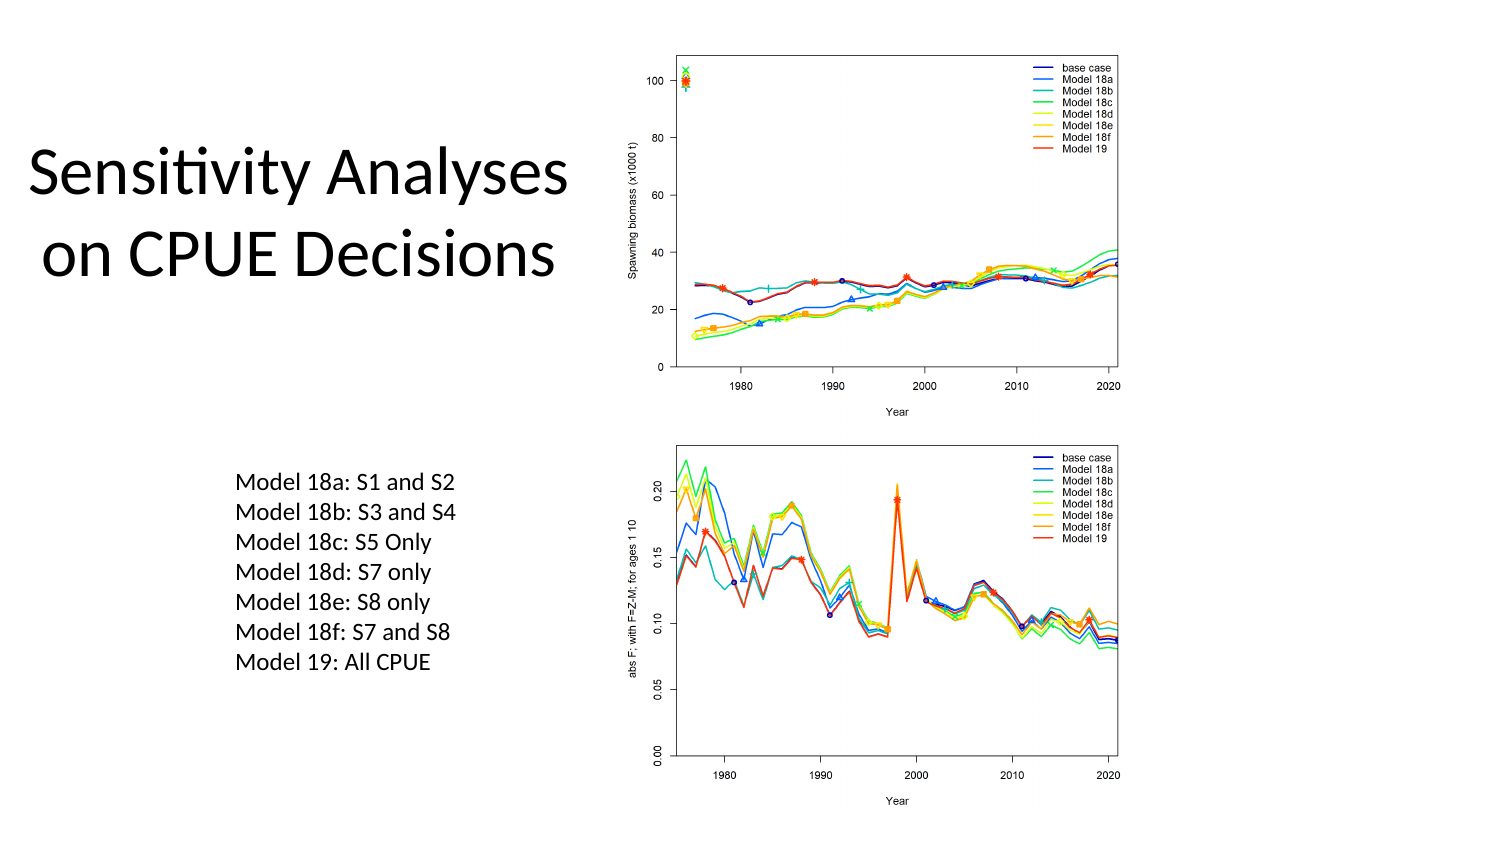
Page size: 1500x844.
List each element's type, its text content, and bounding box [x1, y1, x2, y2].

picture [624, 41, 1132, 822]
text_box Model 18a: S1 and S2 Model 18b: S3 and S4 Model 18c: S5 Only Model 18d: S7 only Model 18e: S8 only Model 18f: S7 and S8 Model 19: All CPUE [220, 458, 488, 683]
title Sensitivity Analyses on CPUE Decisions [8, 0, 591, 471]
